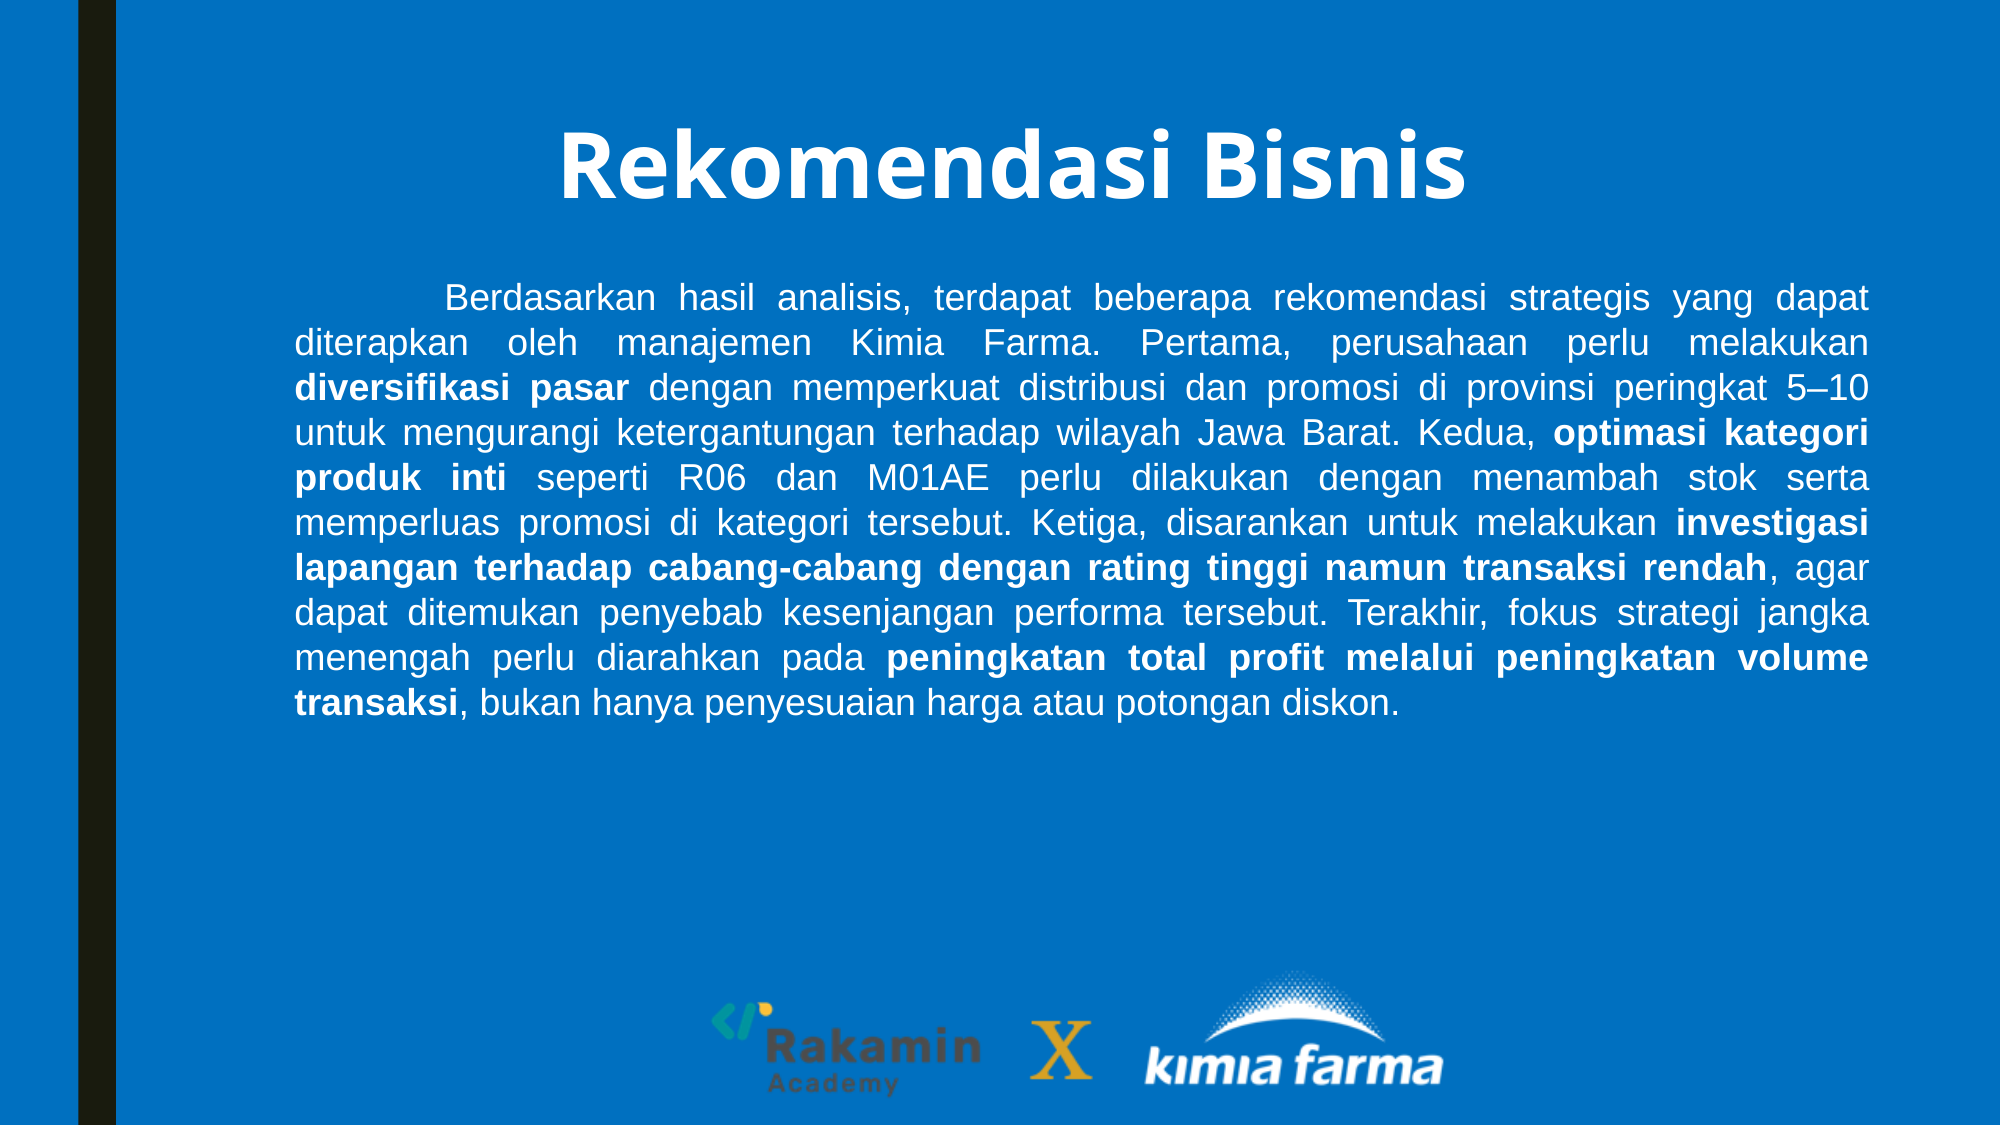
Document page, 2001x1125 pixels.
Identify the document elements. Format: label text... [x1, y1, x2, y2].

text_box Berdasarkan hasil analisis, terdapat beberapa rekomendasi strategis yang dapat diterapkan oleh manajemen Kimia Farma. Pertama, perusahaan perlu melakukan diversifikasi pasar dengan memperkuat distribusi dan promosi di provinsi peringkat 5–10 untuk mengurangi ketergantungan terhadap wilayah Jawa Barat. Kedua, optimasi kategori produk inti seperti R06 dan M01AE perlu dilakukan dengan menambah stok serta memperluas promosi di kategori tersebut. Ketiga, disarankan untuk melakukan investigasi lapangan terhadap cabang-cabang dengan rating tinggi namun transaksi rendah, agar dapat ditemukan penyebab kesenjangan performa tersebut. Terakhir, fokus strategi jangka menengah perlu diarahkan pada peningkatan total profit melalui peningkatan volume transaksi, bukan hanya penyesuaian harga atau potongan diskon. [279, 265, 1885, 731]
picture [697, 960, 1467, 1125]
title Rekomendasi Bisnis [225, 112, 1800, 357]
